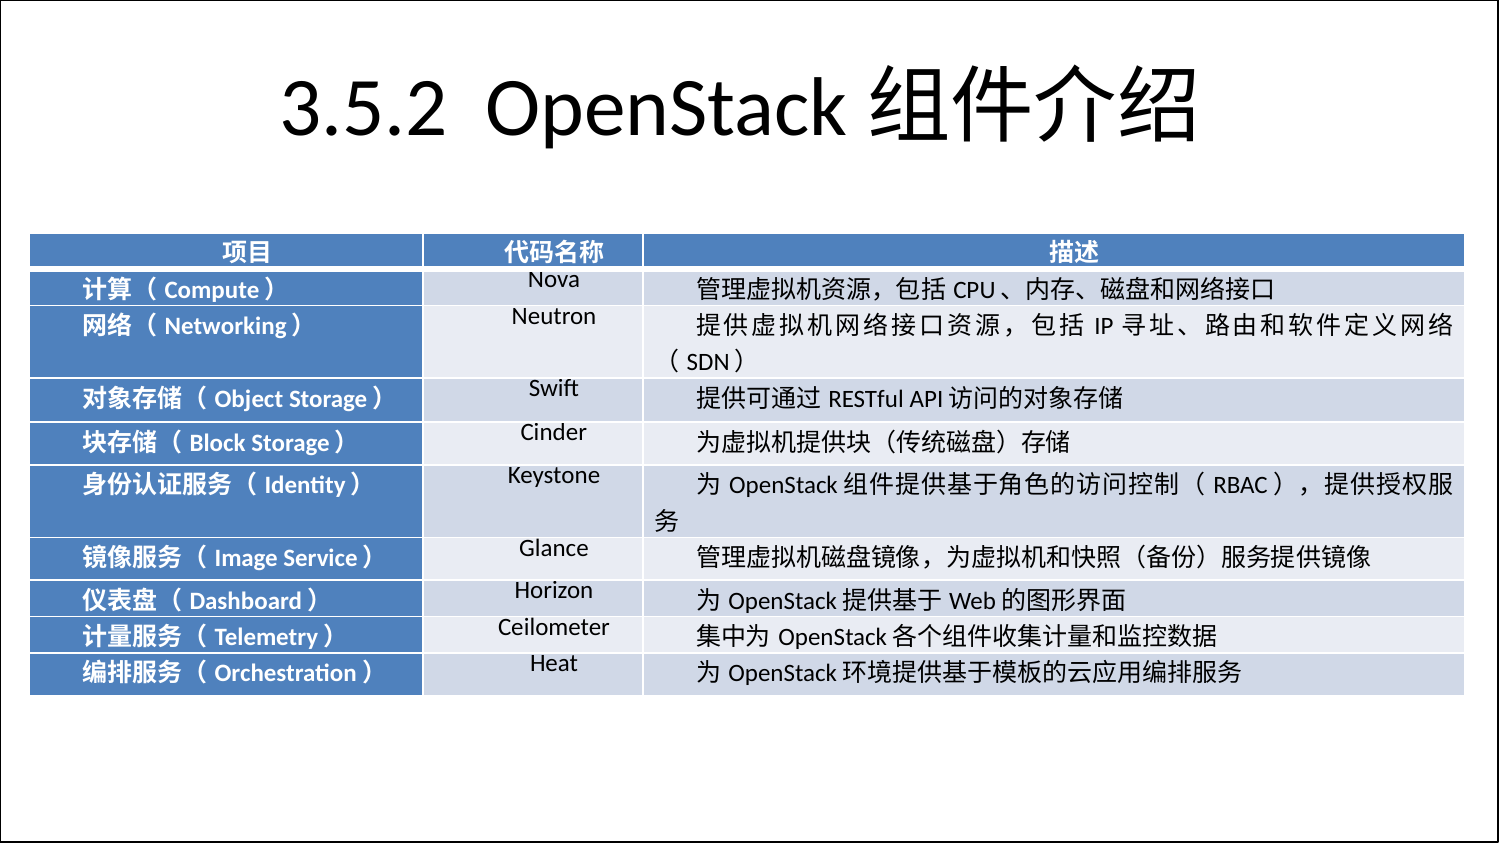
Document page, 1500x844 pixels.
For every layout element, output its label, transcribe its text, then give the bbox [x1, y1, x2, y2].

table_cell Cinder [424, 423, 642, 464]
table_cell 身份认证服务（Identity） [30, 466, 422, 537]
table_cell Neutron [424, 306, 642, 377]
table_cell 编排服务（Orchestration） [30, 654, 422, 695]
table_cell Heat [424, 654, 642, 695]
table_header 项目 [30, 234, 422, 266]
table_cell 块存储（Block Storage） [30, 423, 422, 464]
table_cell 镜像服务（Image Service） [30, 538, 422, 579]
table_cell Horizon [424, 581, 642, 616]
table_cell 网络（Networking） [30, 306, 422, 377]
table_cell Ceilometer [424, 617, 642, 652]
table_cell 计算（Compute） [30, 272, 422, 305]
table_cell 为OpenStack提供基于Web的图形界面 [644, 581, 1464, 616]
table_cell 集中为OpenStack各个组件收集计量和监控数据 [644, 617, 1464, 652]
table_cell Swift [424, 379, 642, 421]
table_cell Glance [424, 538, 642, 579]
table_cell 提供可通过RESTful API访问的对象存储 [644, 379, 1464, 421]
table_header 代码名称 [424, 234, 642, 266]
table_cell 为OpenStack组件提供基于角色的访问控制（RBAC），提供授权服务 [644, 466, 1464, 537]
table_header 描述 [644, 234, 1464, 266]
table_cell Nova [424, 272, 642, 305]
table_cell 仪表盘（Dashboard） [30, 581, 422, 616]
title 3.5.2 OpenStack组件介绍 [64, 32, 1415, 173]
table_cell 计量服务（Telemetry） [30, 617, 422, 652]
table_cell 管理虚拟机资源，包括CPU、内存、磁盘和网络接口 [644, 272, 1464, 305]
table_cell 为OpenStack环境提供基于模板的云应用编排服务 [644, 654, 1464, 695]
table_cell 对象存储（Object Storage） [30, 379, 422, 421]
table_cell 为虚拟机提供块（传统磁盘）存储 [644, 423, 1464, 464]
table_cell 提供虚拟机网络接口资源，包括IP寻址、路由和软件定义网络（SDN） [644, 306, 1464, 377]
table_cell 管理虚拟机磁盘镜像，为虚拟机和快照（备份）服务提供镜像 [644, 538, 1464, 579]
table_cell Keystone [424, 466, 642, 537]
